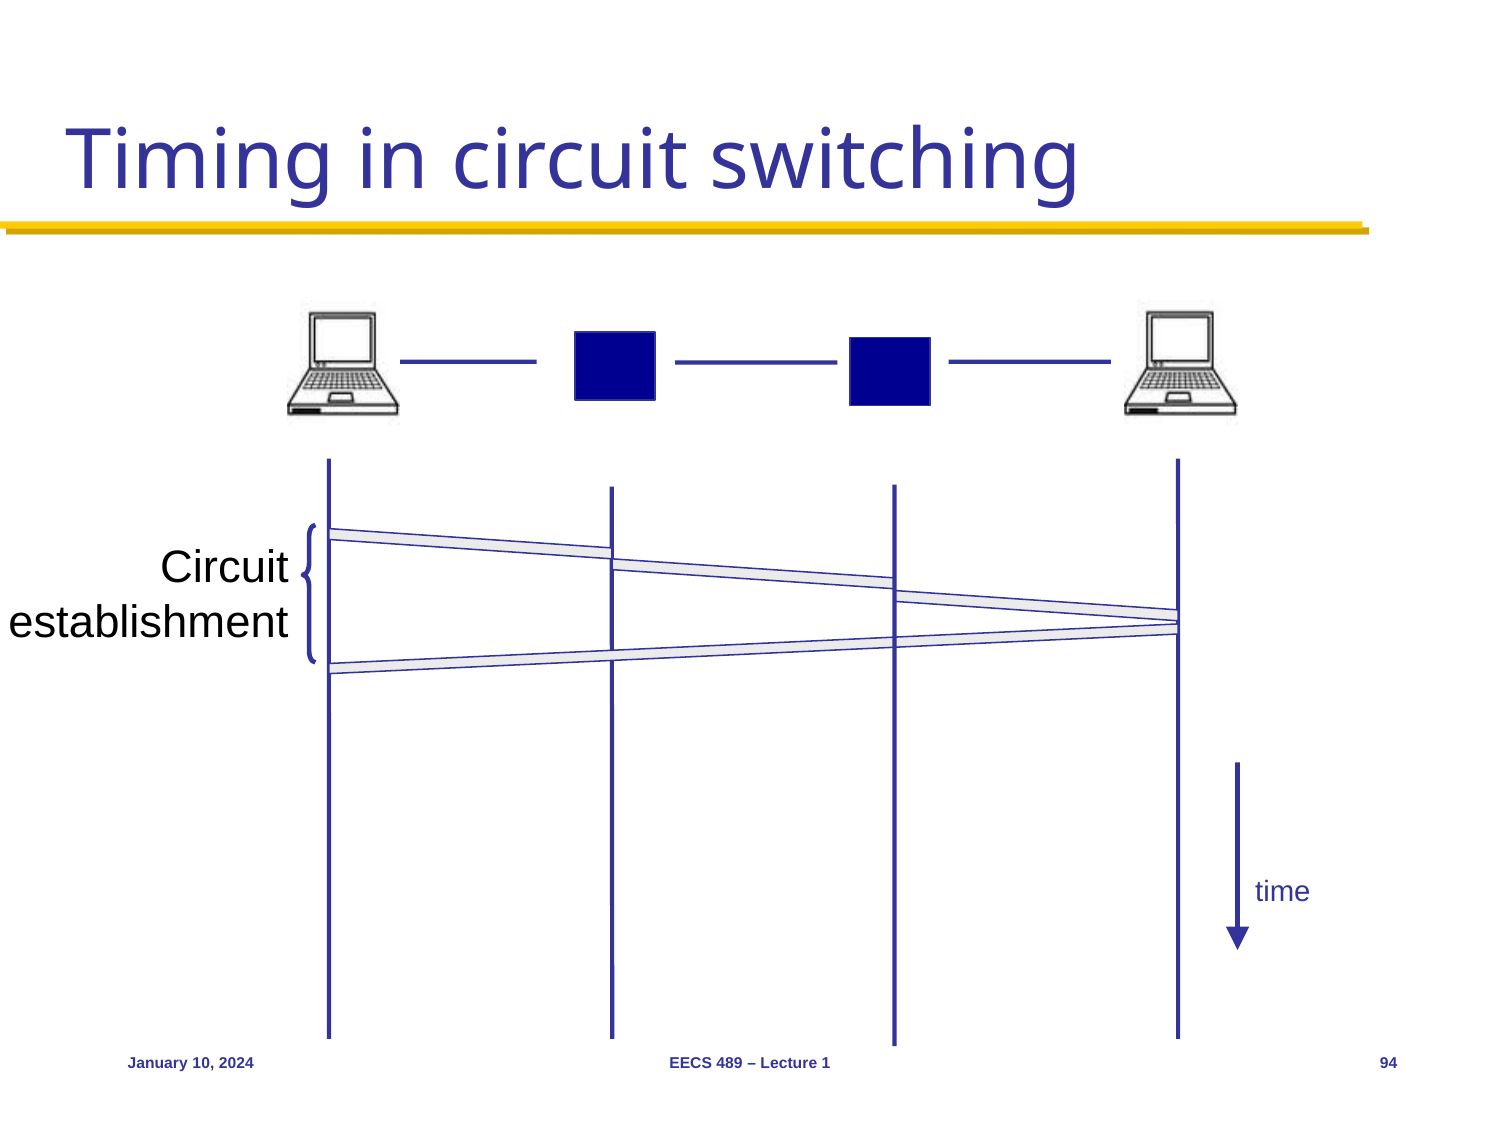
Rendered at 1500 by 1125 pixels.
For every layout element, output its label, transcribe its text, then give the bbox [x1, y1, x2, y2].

picture [1124, 299, 1238, 425]
text_box [1227, 762, 1248, 950]
text_box [328, 528, 612, 559]
text_box [574, 331, 656, 400]
text_box [895, 590, 1179, 621]
text_box Circuit establishment [0, 531, 295, 652]
text_box [849, 337, 931, 406]
text_box [895, 623, 1179, 648]
text_box time [1240, 864, 1326, 915]
picture [286, 300, 401, 426]
text_box [328, 637, 894, 674]
title Timing in circuit switching [49, 24, 1451, 213]
footer EECS 489 – Lecture 1 [512, 1024, 988, 1101]
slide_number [112, 1024, 426, 1101]
text_box [302, 524, 316, 663]
slide_number 94 [1312, 1024, 1413, 1101]
text_box [611, 558, 894, 589]
